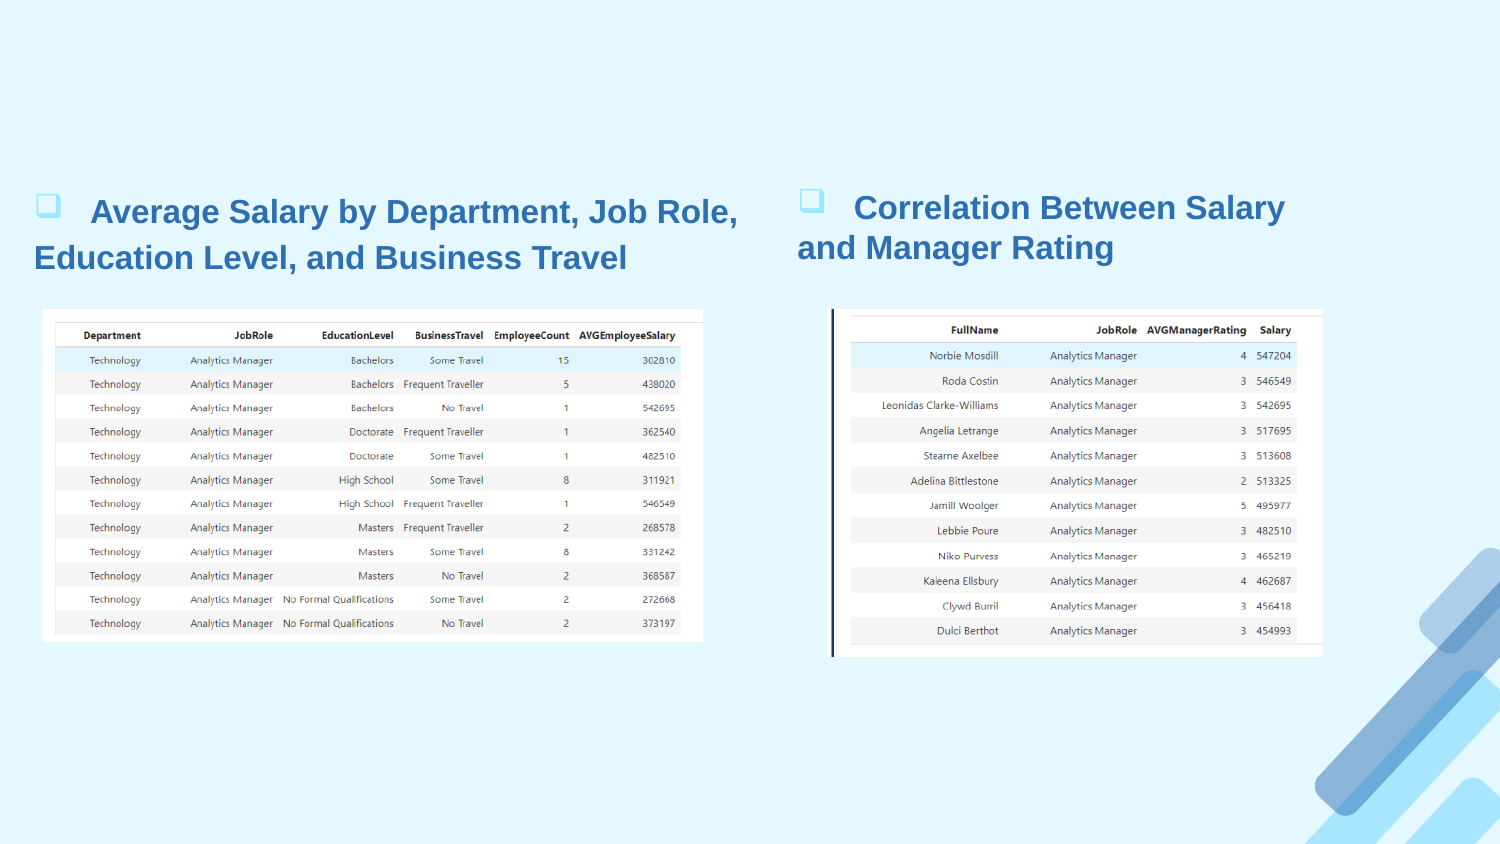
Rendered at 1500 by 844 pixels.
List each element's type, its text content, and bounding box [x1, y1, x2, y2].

picture [42, 309, 704, 642]
list Average Salary by Department, Job Role, Education Level, and Business Travel [0, 169, 1257, 240]
text_box Correlation Between Salary and Manager Rating [782, 178, 1500, 274]
picture [826, 309, 1324, 657]
